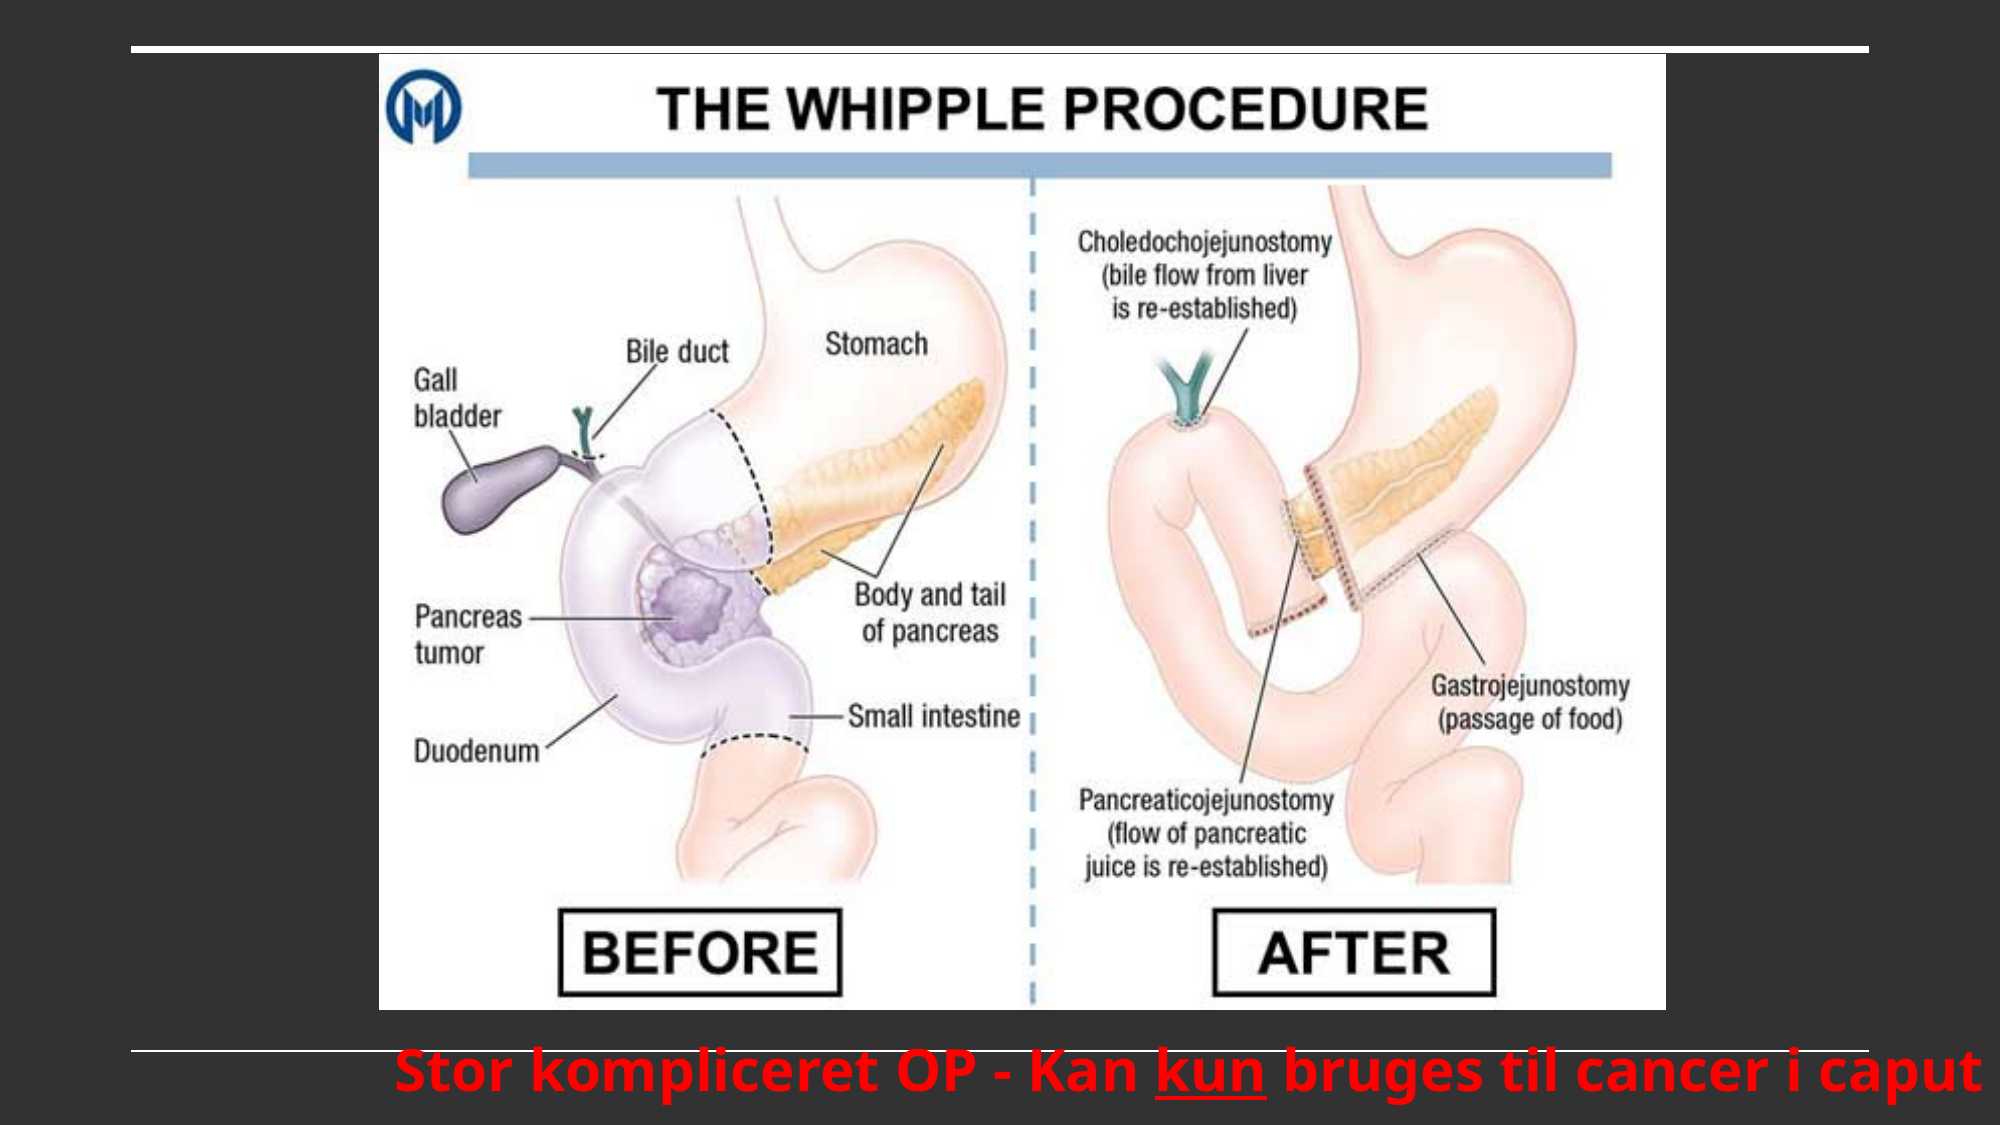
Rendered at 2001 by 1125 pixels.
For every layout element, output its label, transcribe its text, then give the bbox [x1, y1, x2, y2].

text_box Stor kompliceret OP - Kan kun bruges til cancer i caput [379, 1025, 2000, 1125]
picture [379, 54, 1666, 1010]
